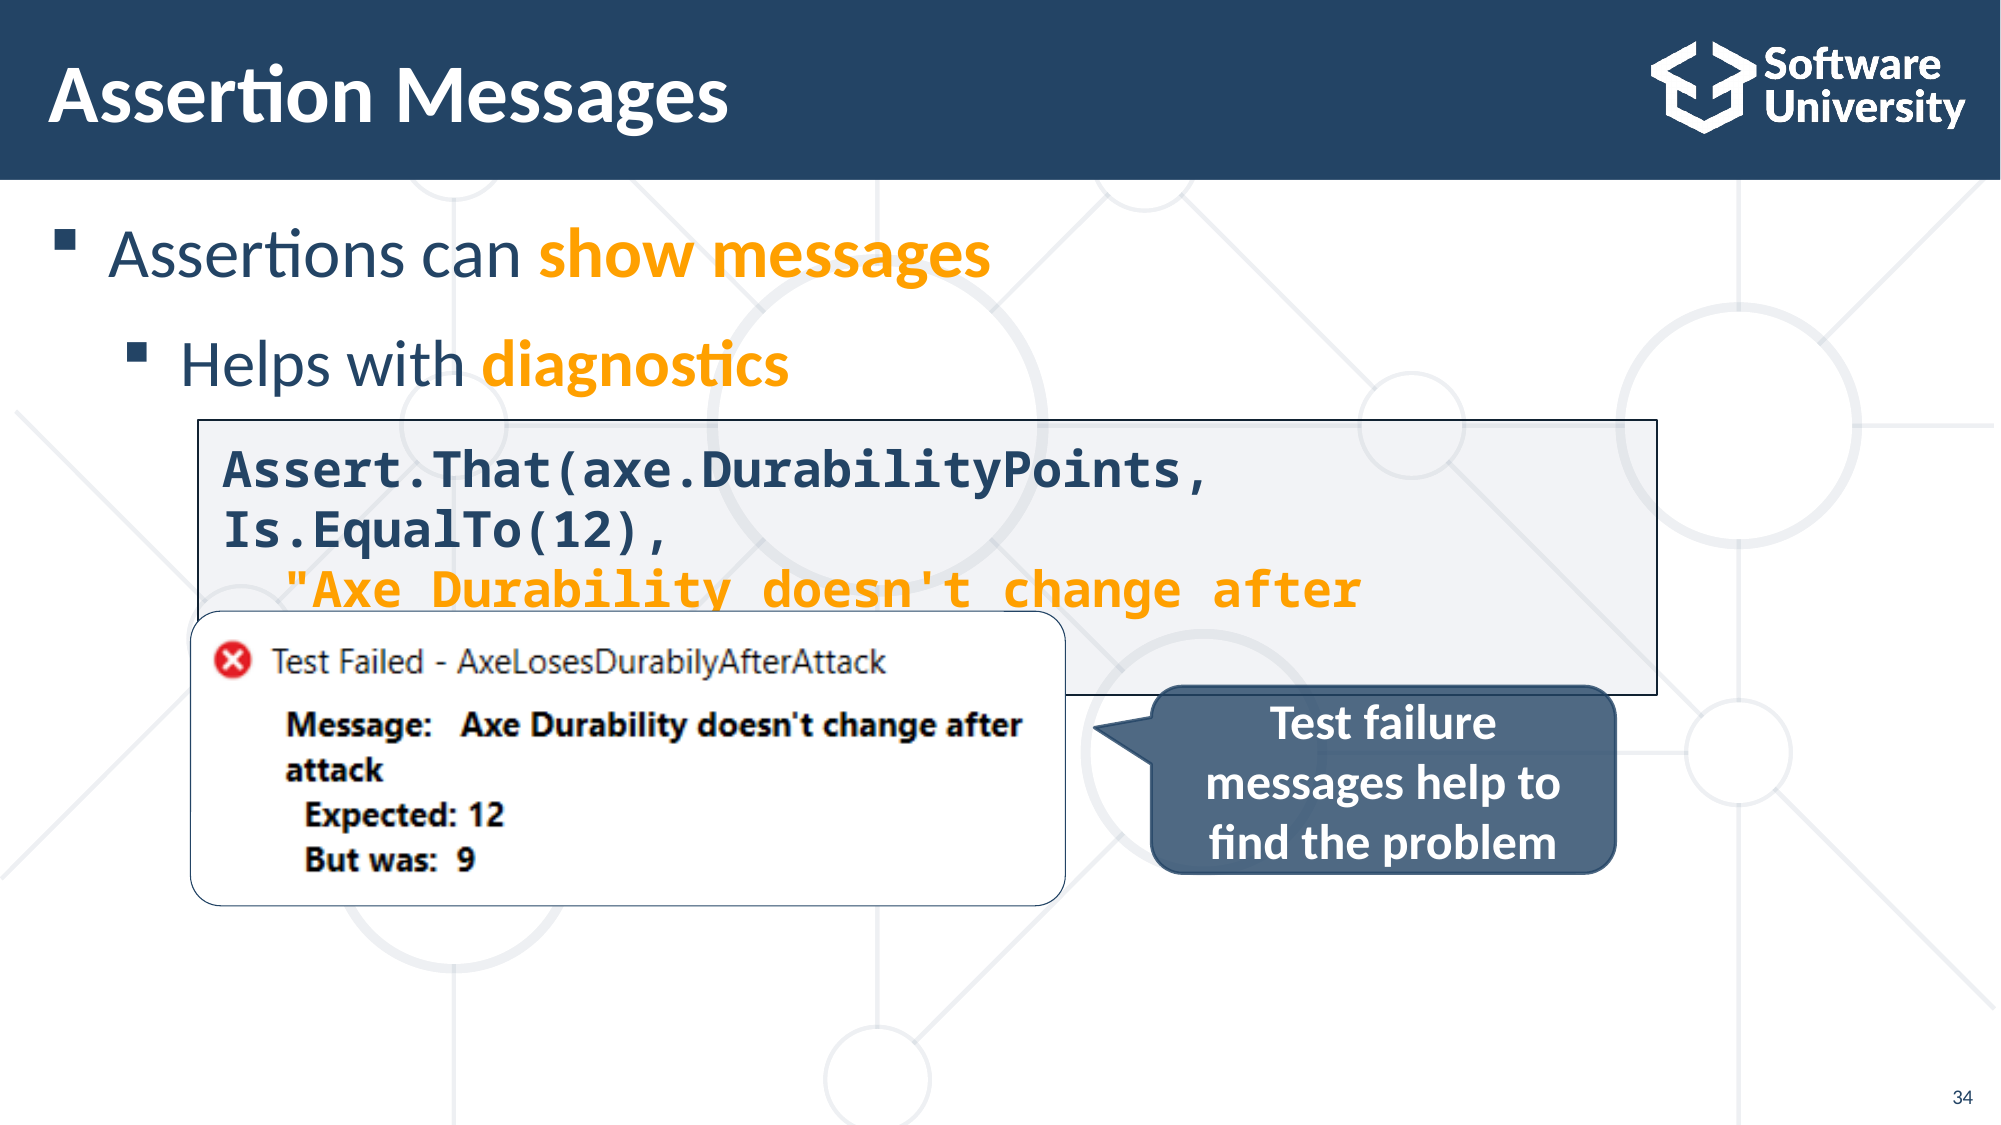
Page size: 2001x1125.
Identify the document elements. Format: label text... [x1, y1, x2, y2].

picture [1651, 41, 1966, 134]
slide_number 34 [1927, 1067, 1989, 1117]
text_box Test failure messages help to find the problem [1092, 684, 1618, 876]
text_box Assert.That(axe.DurabilityPoints, Is.EqualTo(12), "Axe Durability doesn't change after attack"); [198, 419, 1657, 695]
title Assertion Messages [31, 16, 1625, 162]
list Assertions can show messages Helps with diagnostics [31, 196, 1970, 1104]
picture [190, 610, 1066, 906]
